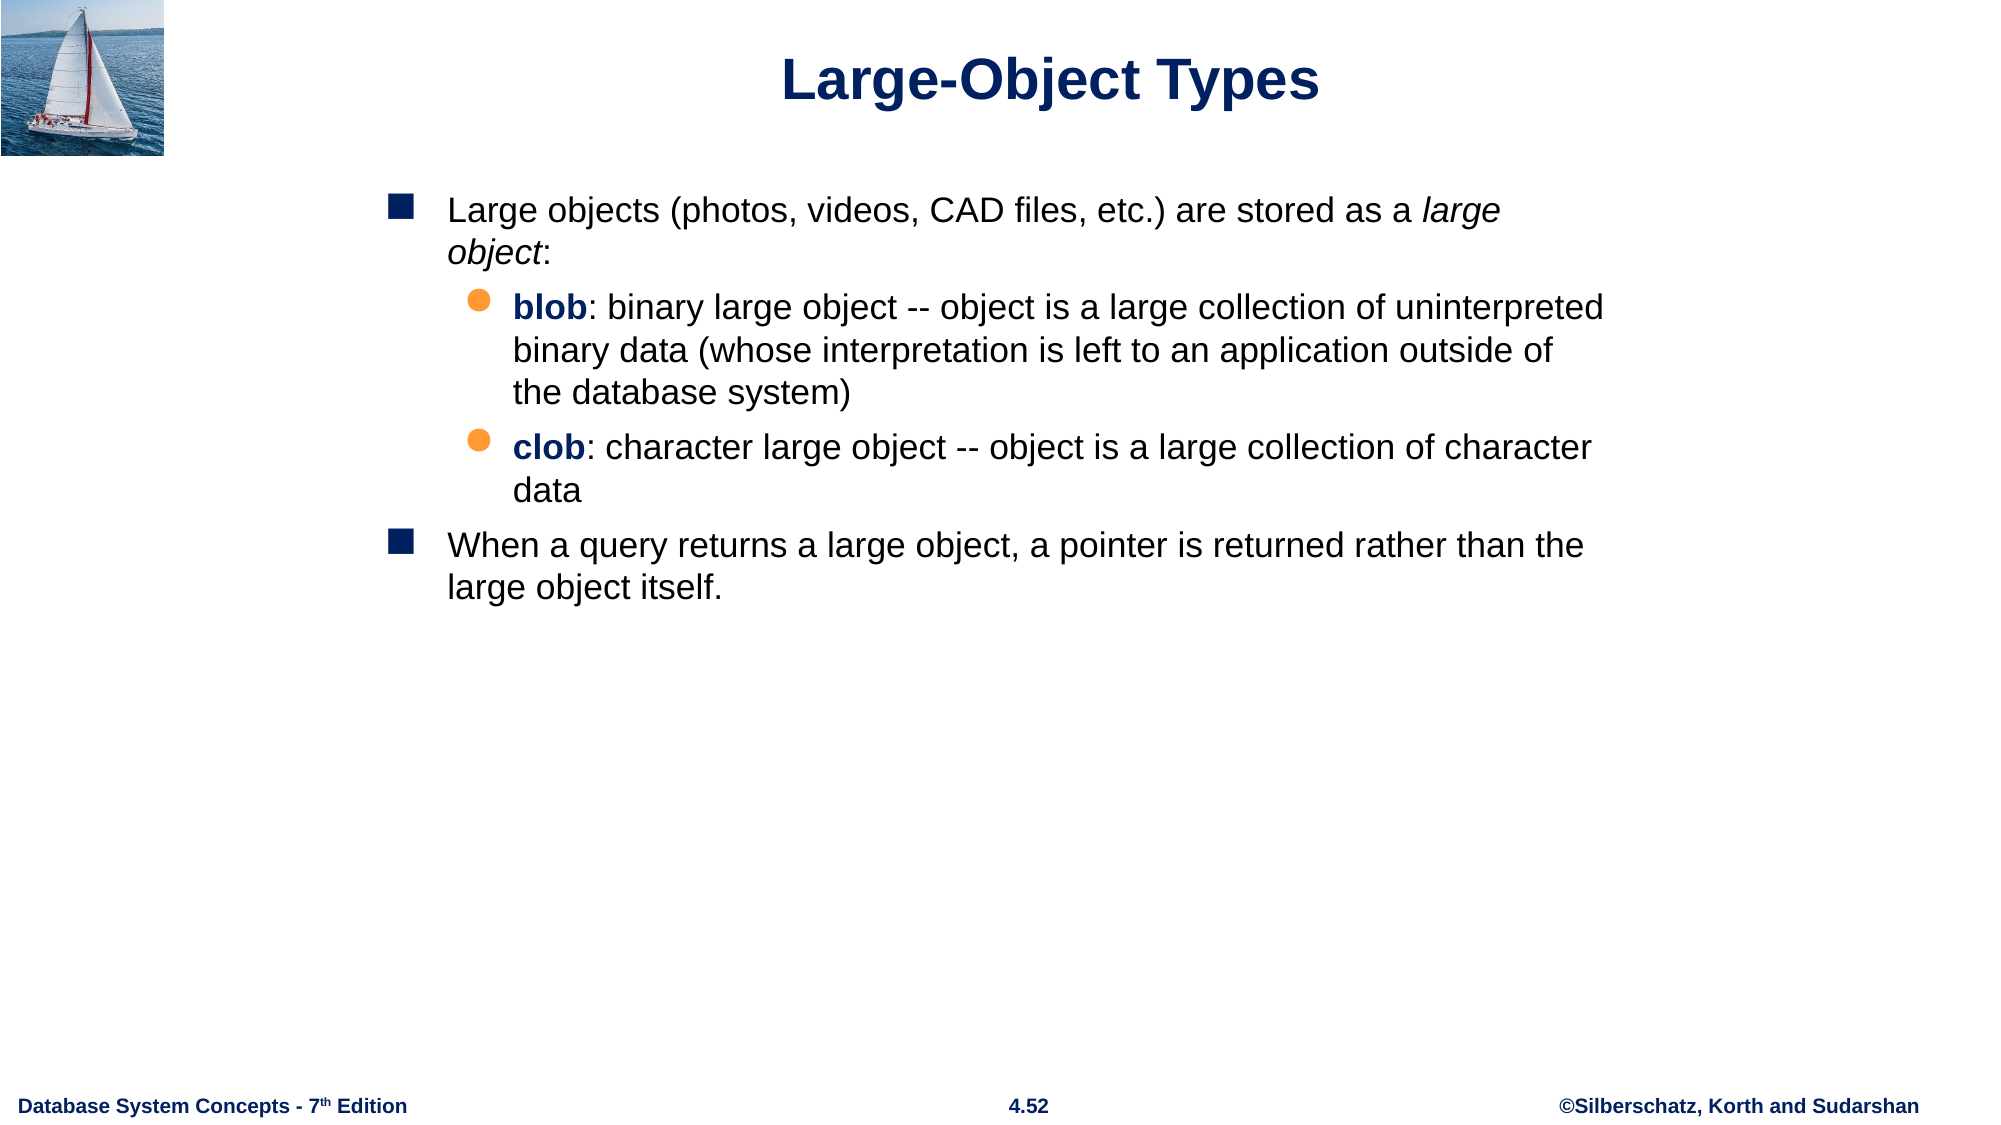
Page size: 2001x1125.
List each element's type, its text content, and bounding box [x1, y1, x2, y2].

picture [1, 0, 164, 156]
list Large objects (photos, videos, CAD files, etc.) are stored as a large object: blob: binary large object -- object is a large collection of uninterpreted binary data (whose interpretation is left to an application outside of the database system) clob: character large object -- object is a large collection of character data When a query returns a large object, a pointer is returned rather than the large object itself. [376, 179, 1628, 814]
title Large-Object Types [167, 18, 1935, 120]
